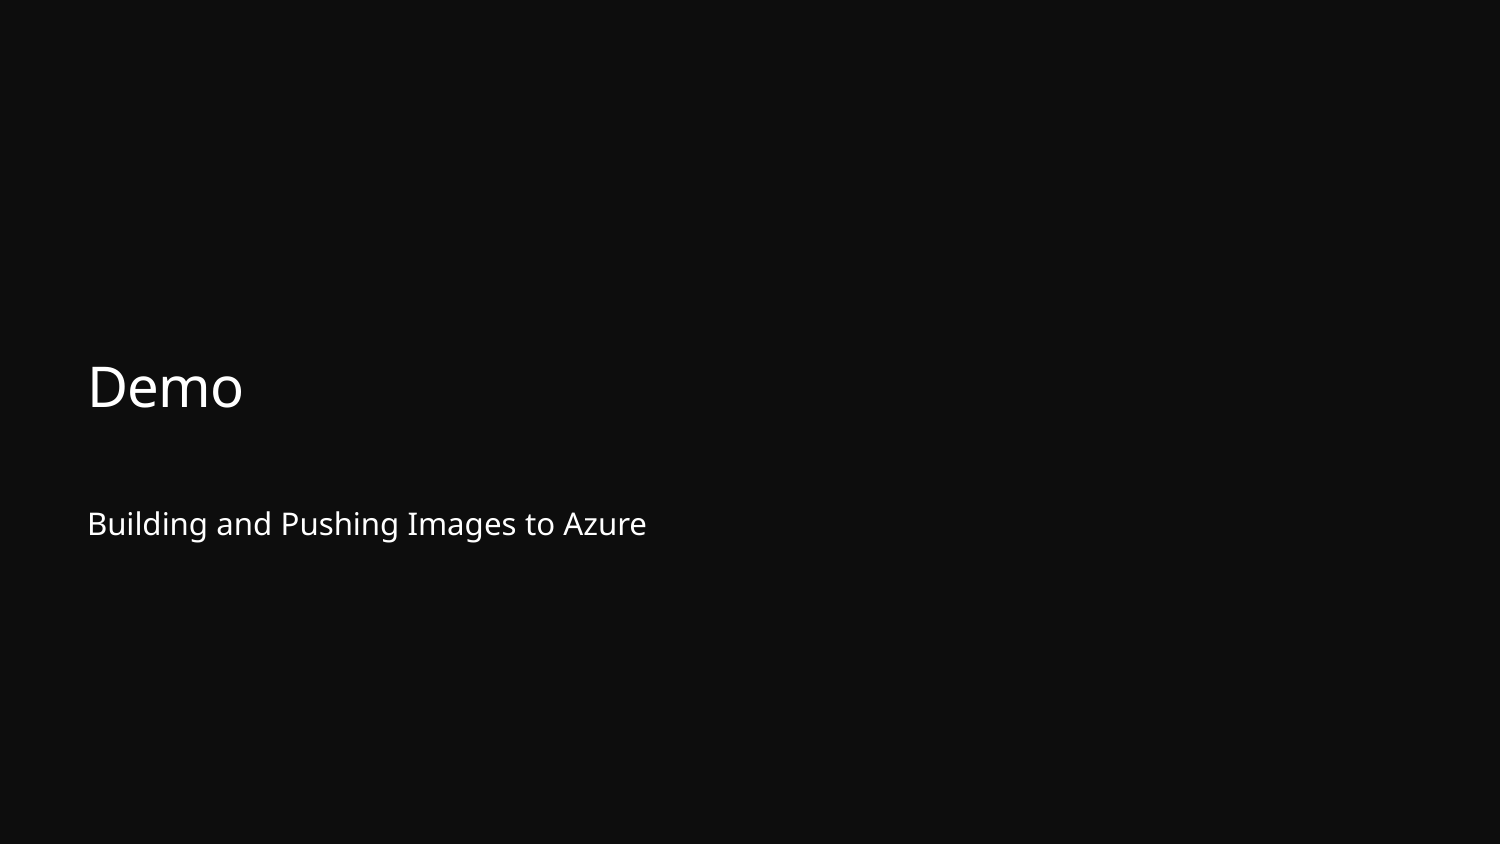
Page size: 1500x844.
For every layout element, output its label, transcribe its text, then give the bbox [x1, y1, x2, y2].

title Demo [71, 373, 1197, 435]
list Building and Pushing Images to Azure [71, 489, 1197, 528]
